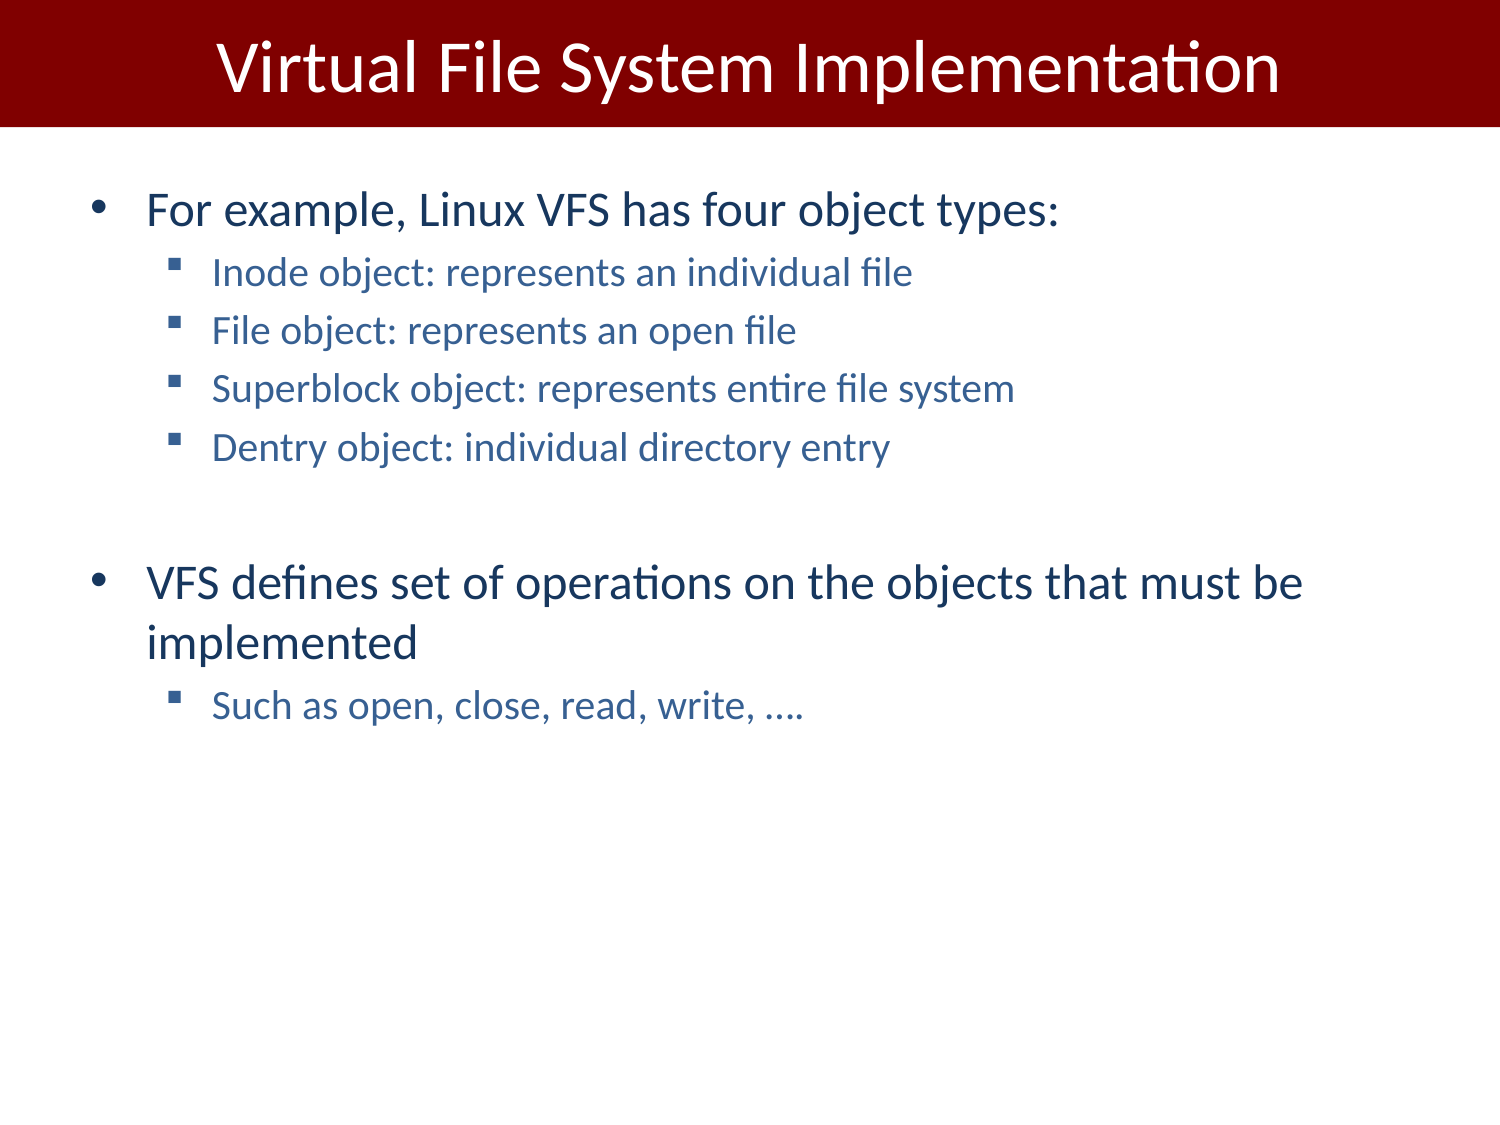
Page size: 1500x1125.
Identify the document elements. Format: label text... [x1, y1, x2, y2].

list For example, Linux VFS has four object types: Inode object: represents an individual file File object: represents an open file Superblock object: represents entire file system Dentry object: individual directory entry VFS defines set of operations on the objects that must be implemented Such as open, close, read, write, …. [75, 168, 1425, 1005]
title Virtual File System Implementation [0, 0, 1500, 128]
